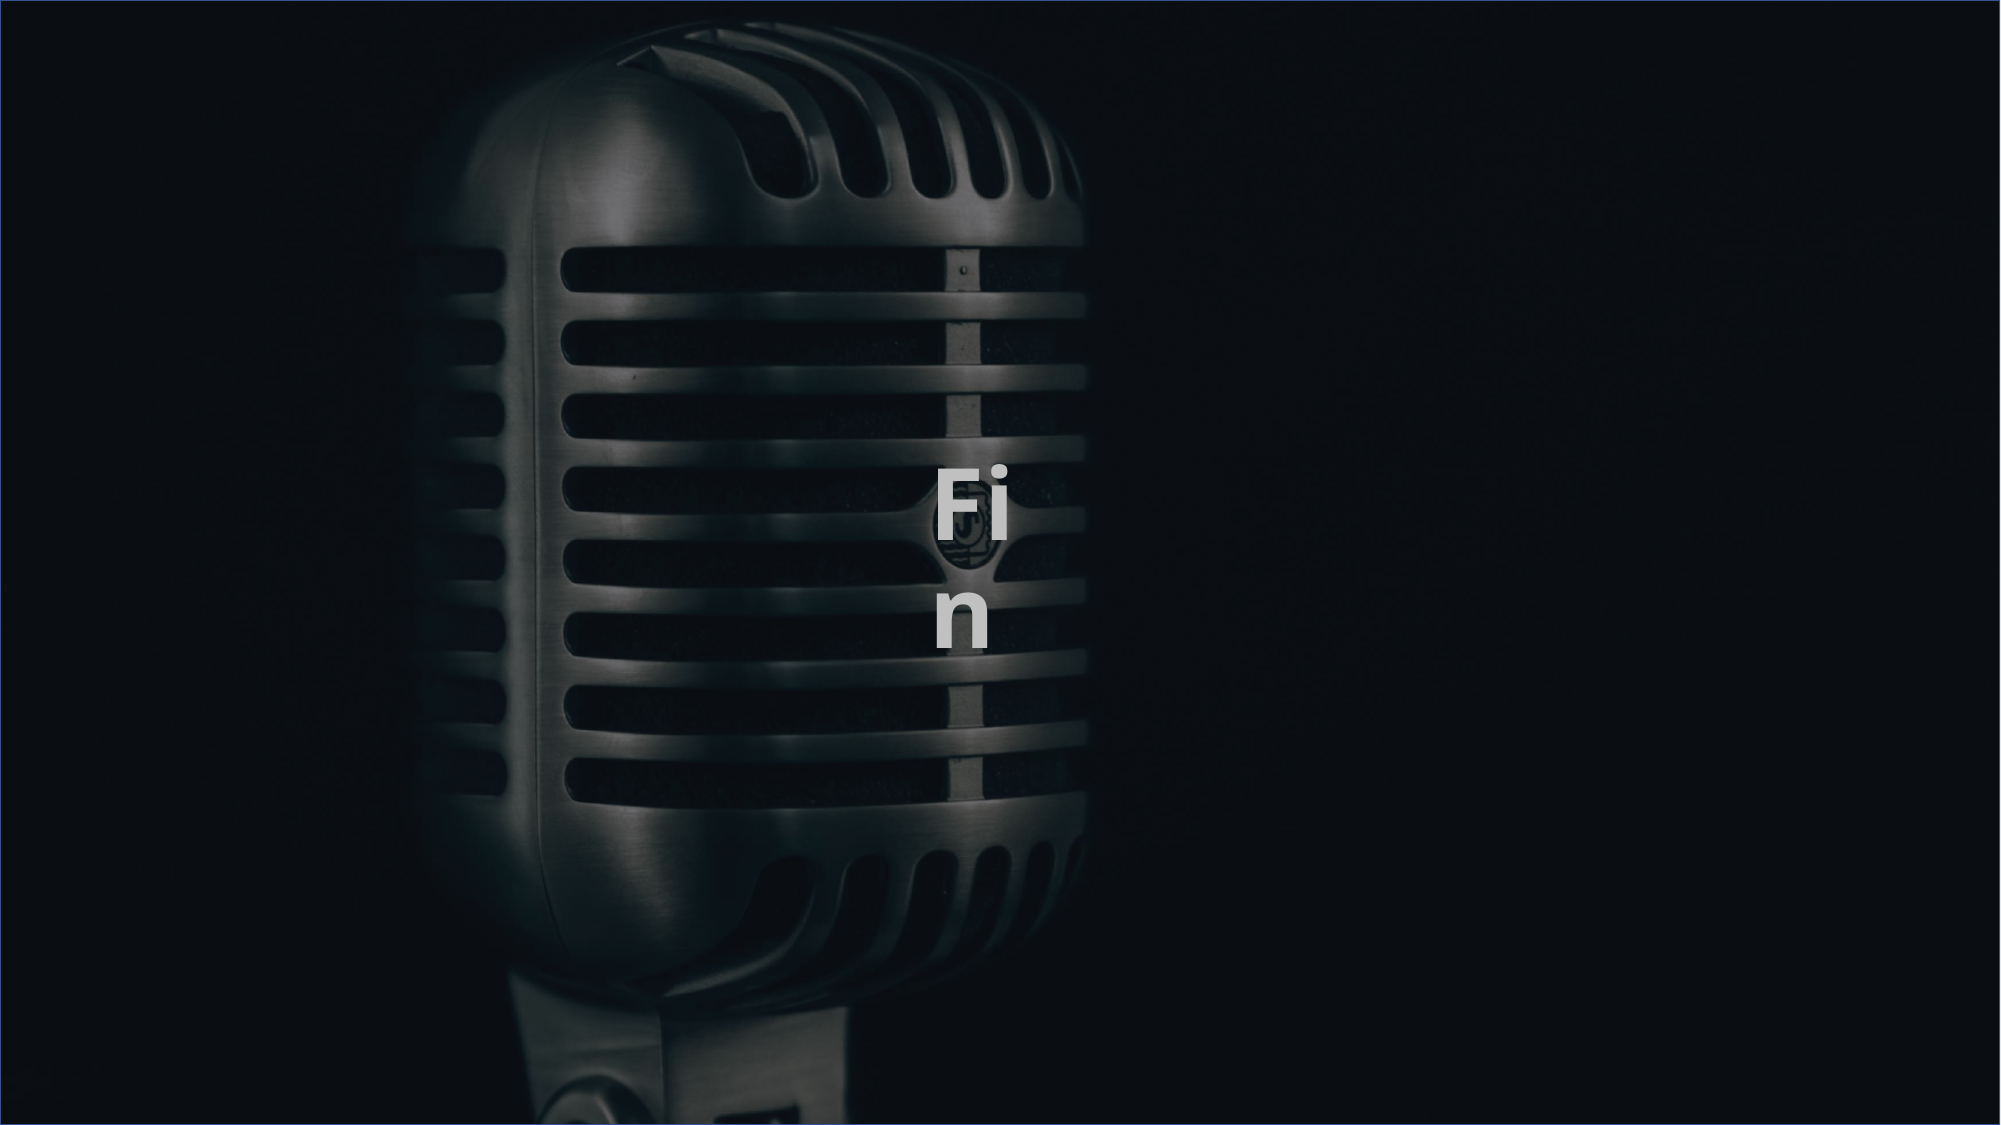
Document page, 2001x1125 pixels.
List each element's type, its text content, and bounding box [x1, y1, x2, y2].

picture [1, 1, 1999, 1124]
text_box Fin [914, 366, 1086, 759]
